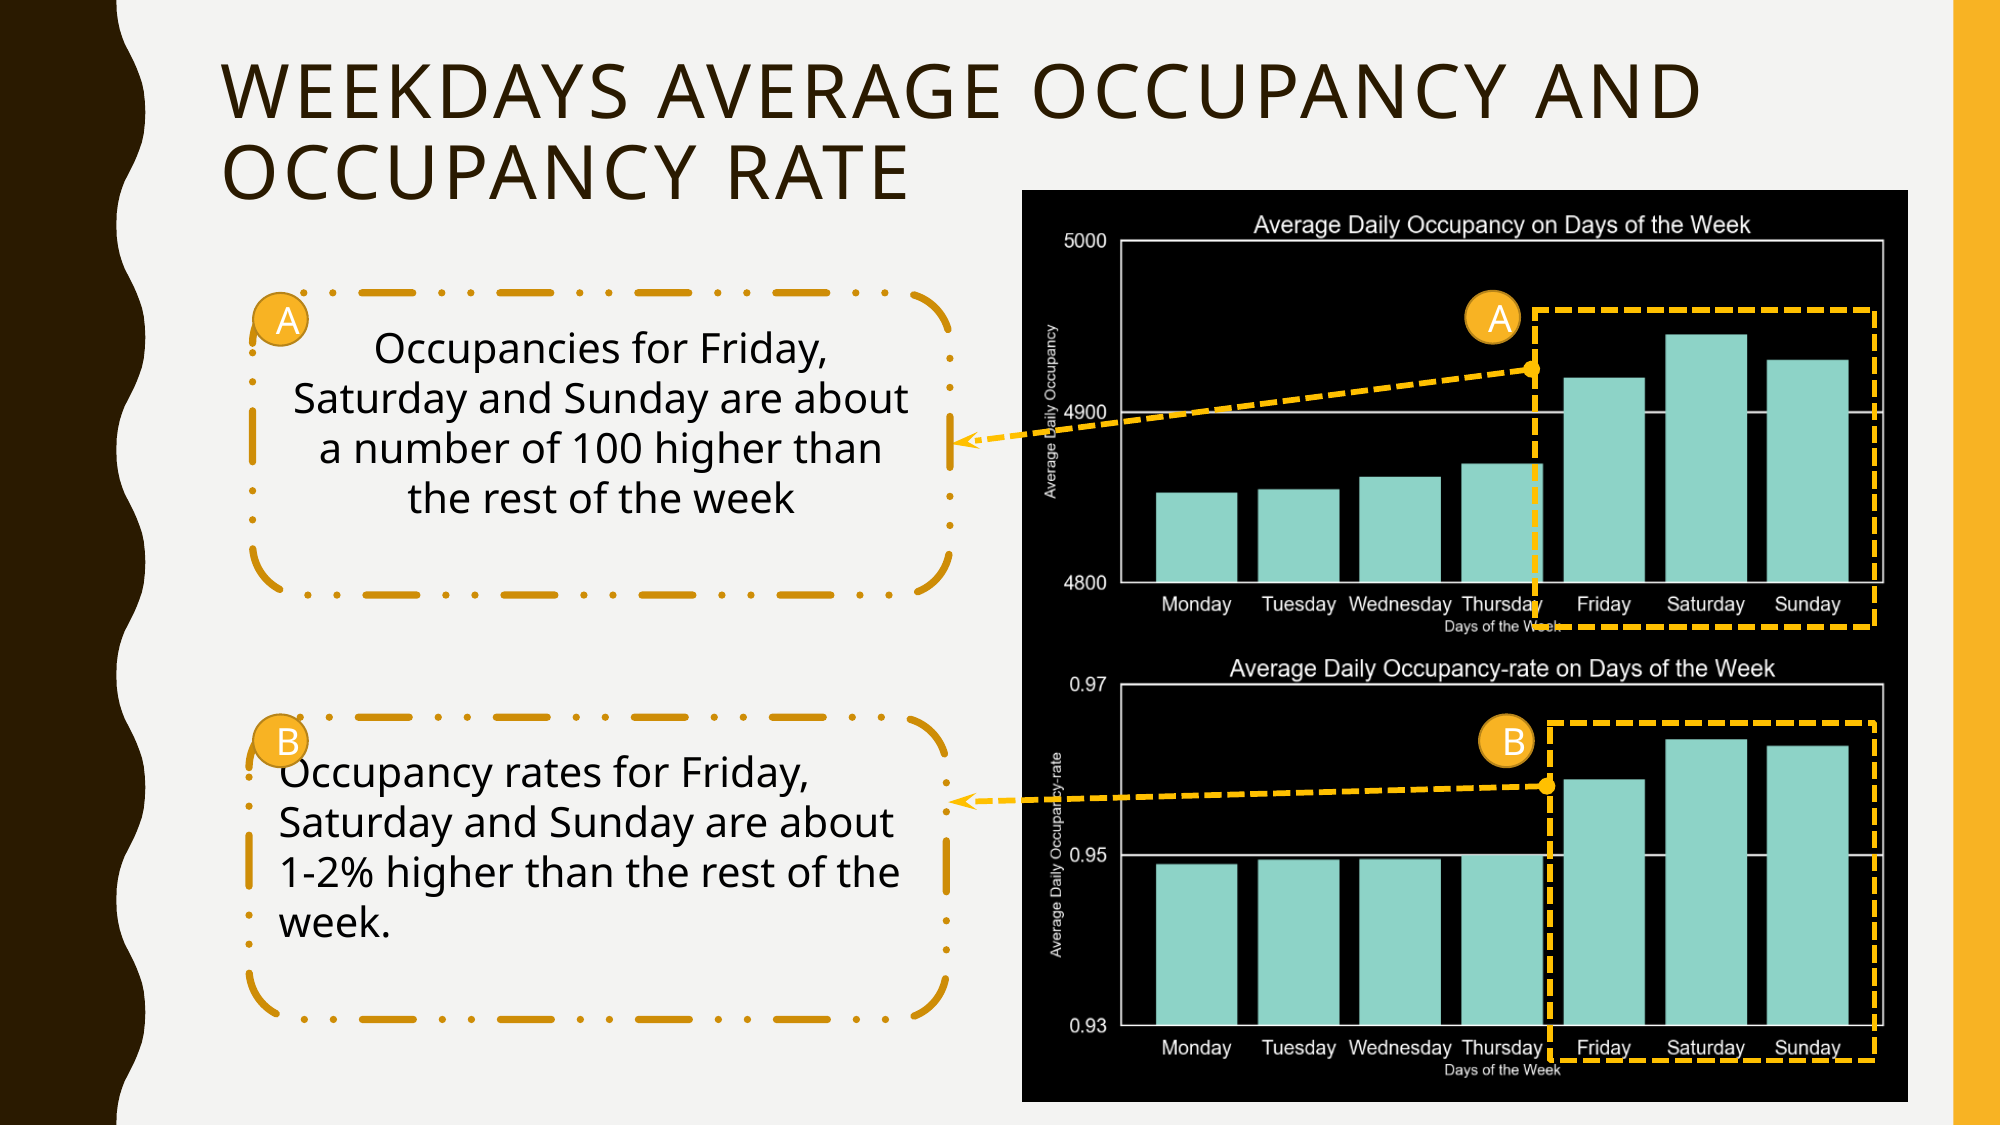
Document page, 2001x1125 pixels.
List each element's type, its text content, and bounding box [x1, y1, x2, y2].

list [1022, 190, 1908, 1102]
text_box [252, 646, 1022, 1091]
text_box B [252, 713, 309, 769]
text_box Occupancies for Friday, Saturday and Sunday are about a number of 100 higher than the rest of the week [251, 291, 951, 597]
text_box [951, 435, 972, 448]
title Weekdays Average Occupancy and Occupancy rate [205, 46, 1875, 291]
text_box A [252, 291, 309, 347]
text_box [948, 795, 970, 808]
text_box Occupancy rates for Friday, Saturday and Sunday are about 1-2% higher than the rest of the week. [248, 716, 948, 1021]
